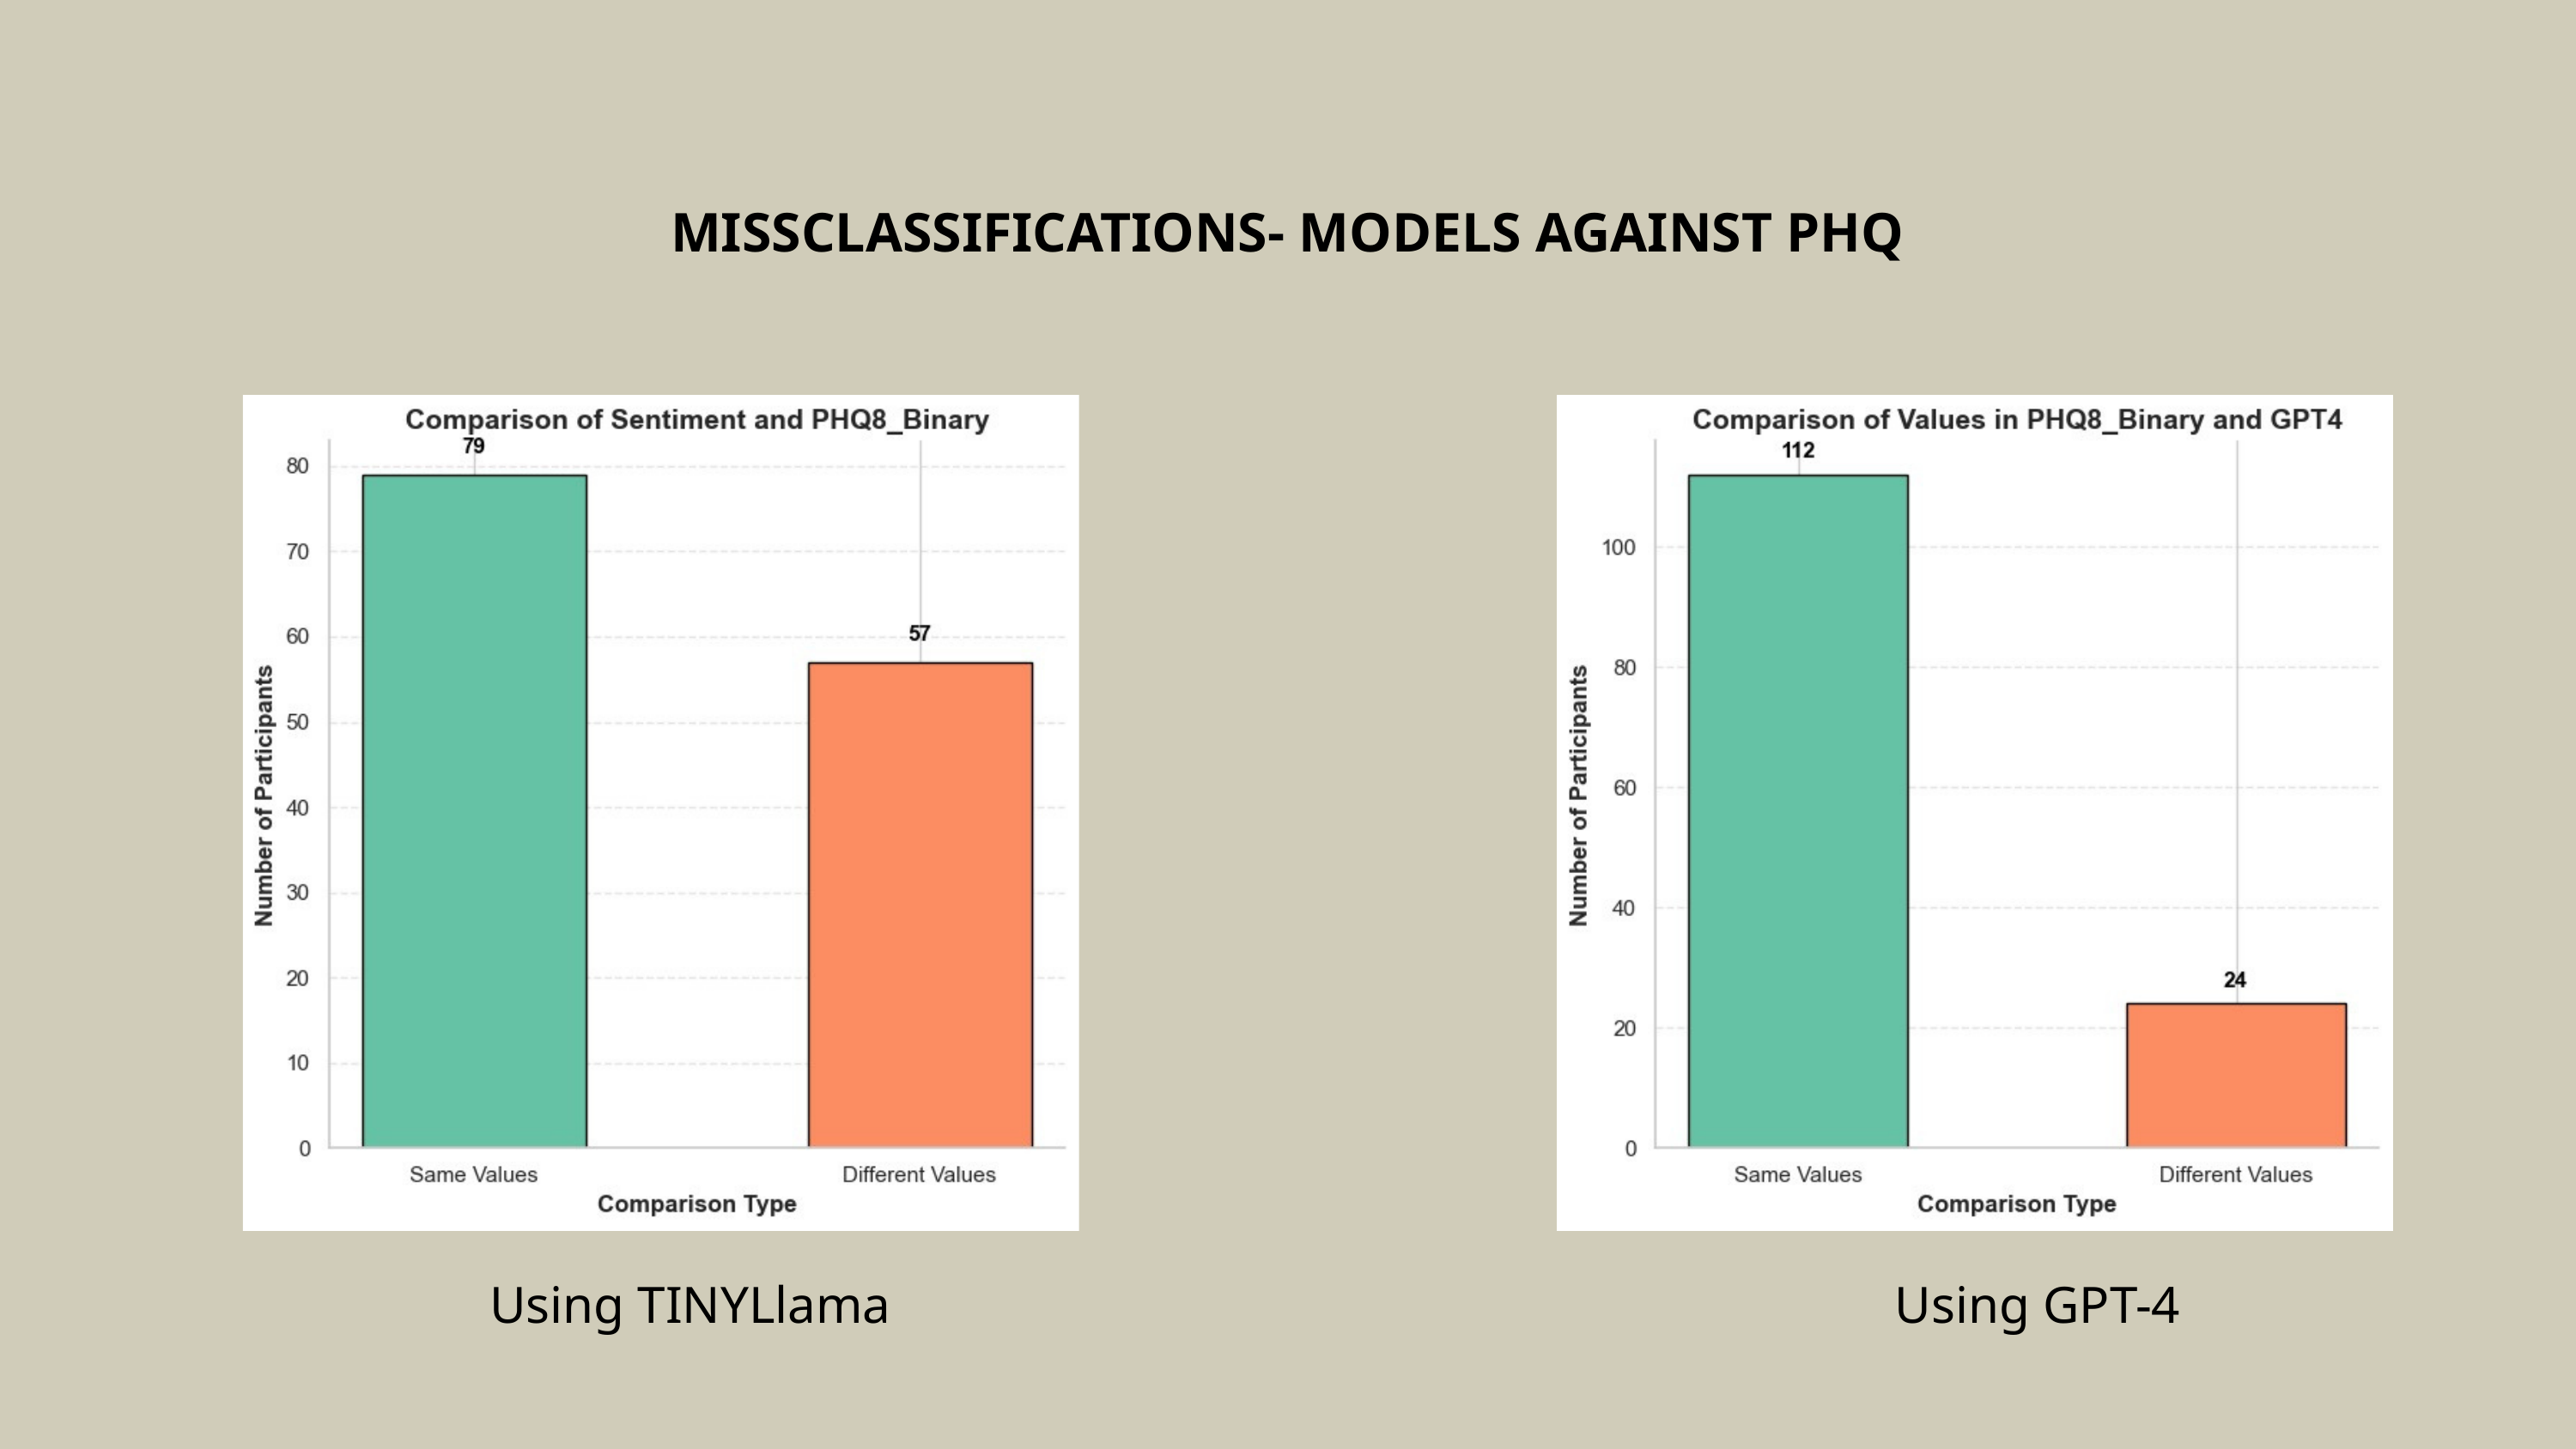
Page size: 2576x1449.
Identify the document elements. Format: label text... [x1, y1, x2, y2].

text_box [1557, 395, 2393, 1232]
text_box Using GPT-4 [1890, 1263, 2185, 1334]
text_box [242, 395, 1079, 1232]
text_box MISSCLASSIFICATIONS- MODELS AGAINST PHQ [660, 187, 1916, 264]
text_box Using TINYLlama [488, 1263, 893, 1334]
